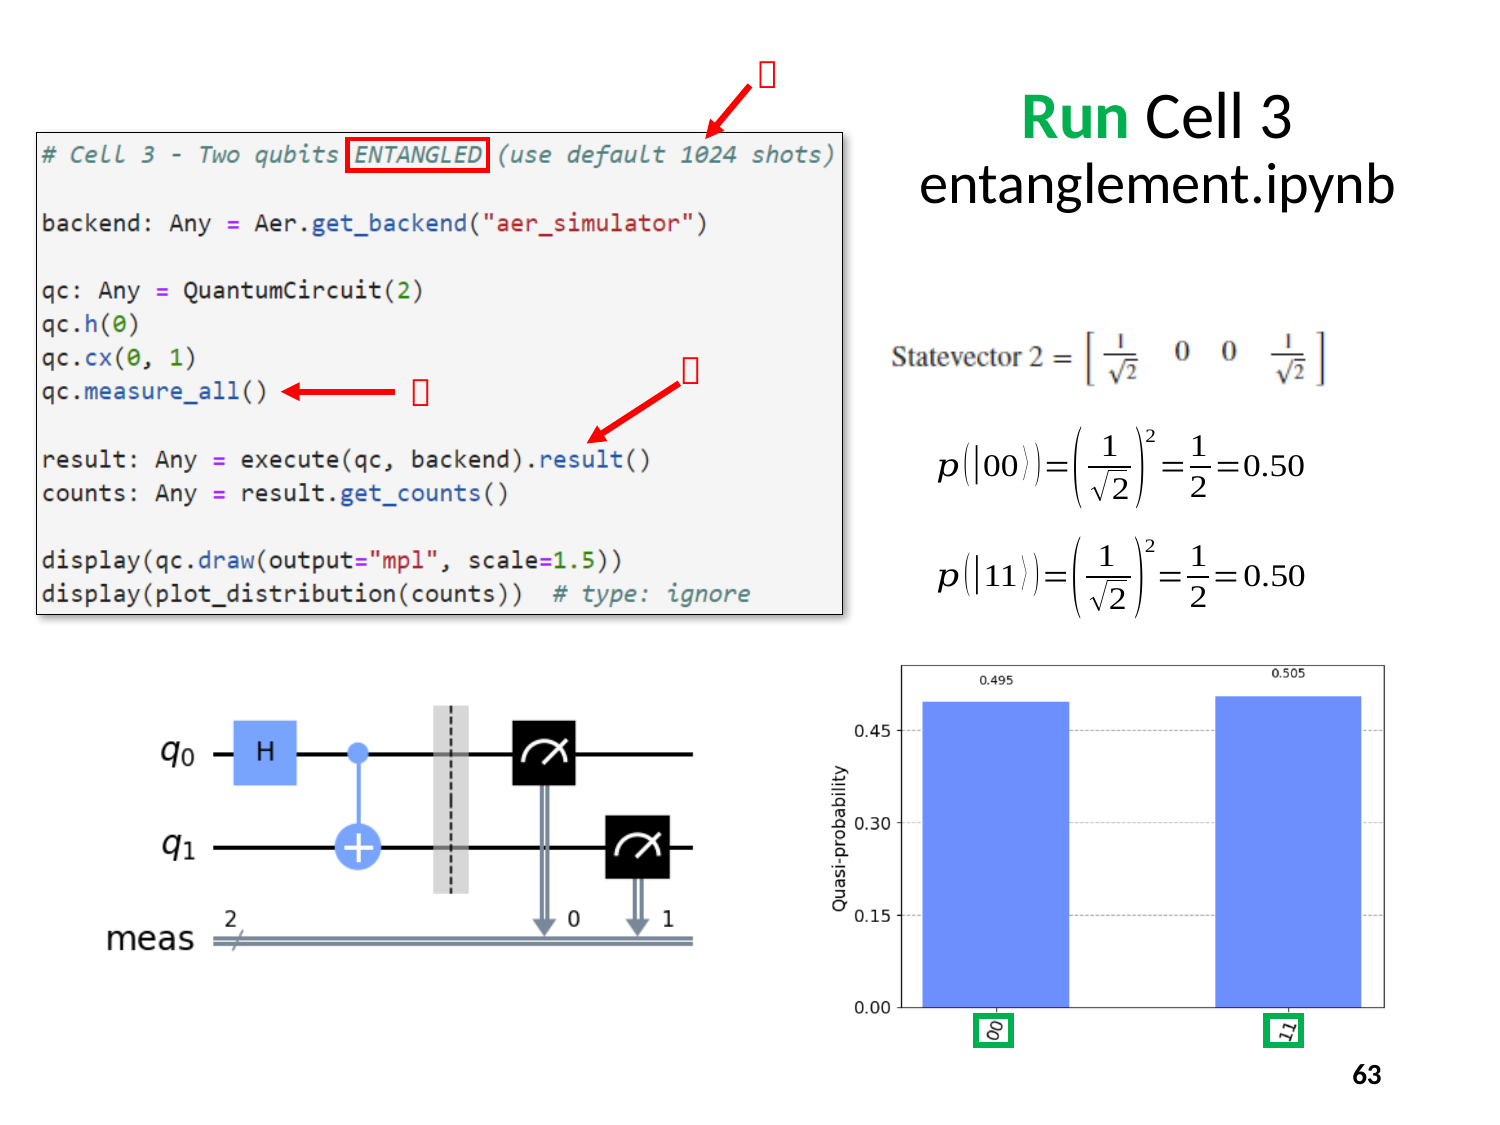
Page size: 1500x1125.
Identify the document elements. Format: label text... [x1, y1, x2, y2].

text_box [586, 339, 728, 444]
slide_number 63 [1059, 1047, 1397, 1103]
picture [89, 699, 715, 964]
picture [886, 314, 1340, 401]
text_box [705, 43, 805, 140]
picture [823, 648, 1403, 1047]
picture [36, 132, 843, 615]
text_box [280, 361, 458, 422]
title Run Cell 3 entanglement.ipynb [886, 58, 1430, 240]
